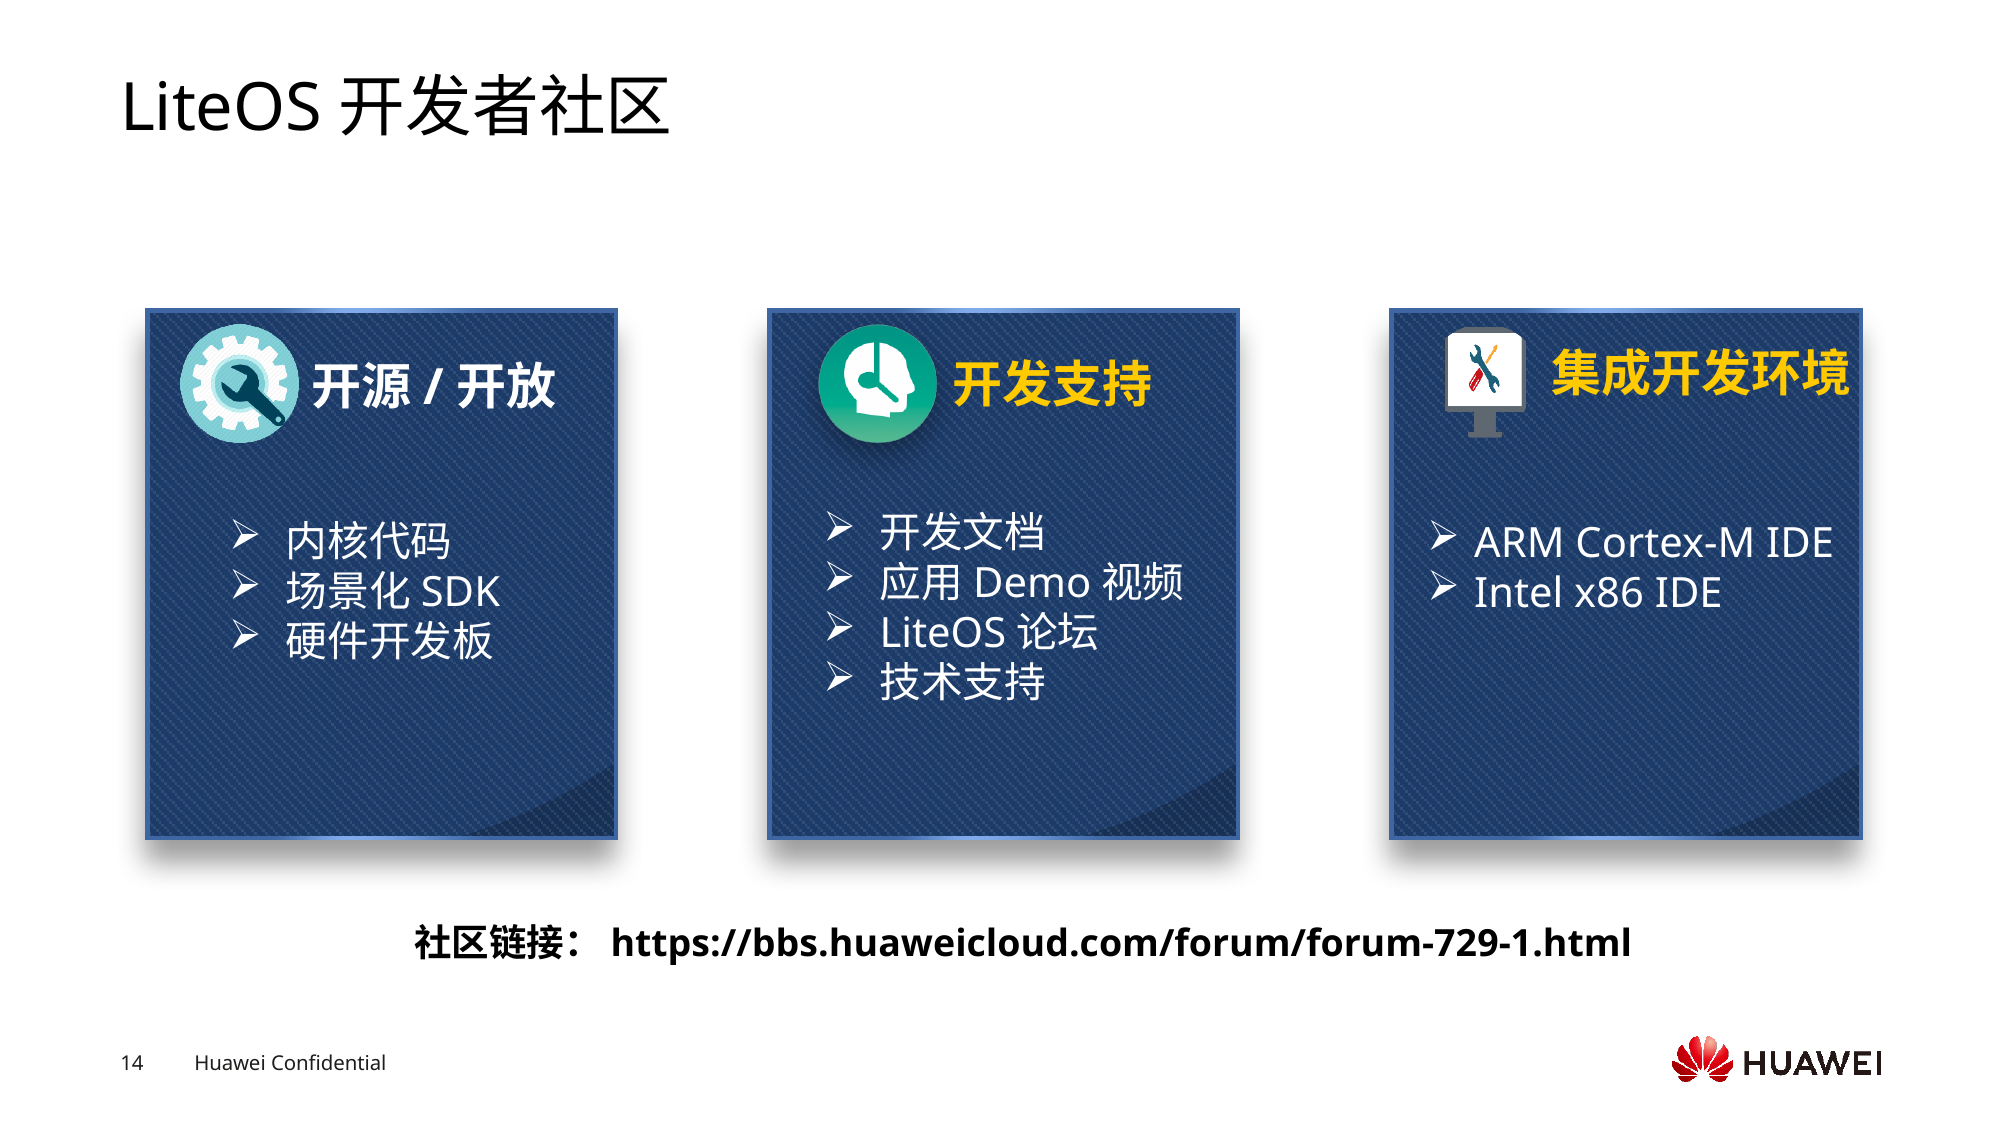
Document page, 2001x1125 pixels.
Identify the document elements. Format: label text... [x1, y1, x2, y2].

picture [1672, 1036, 1881, 1082]
title LiteOS开发者社区 [120, 73, 1880, 154]
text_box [1389, 308, 1898, 840]
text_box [145, 308, 618, 840]
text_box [767, 308, 1240, 840]
text_box 社区链接：https://bbs.huaweicloud.com/forum/forum-729-1.html [165, 911, 1882, 976]
